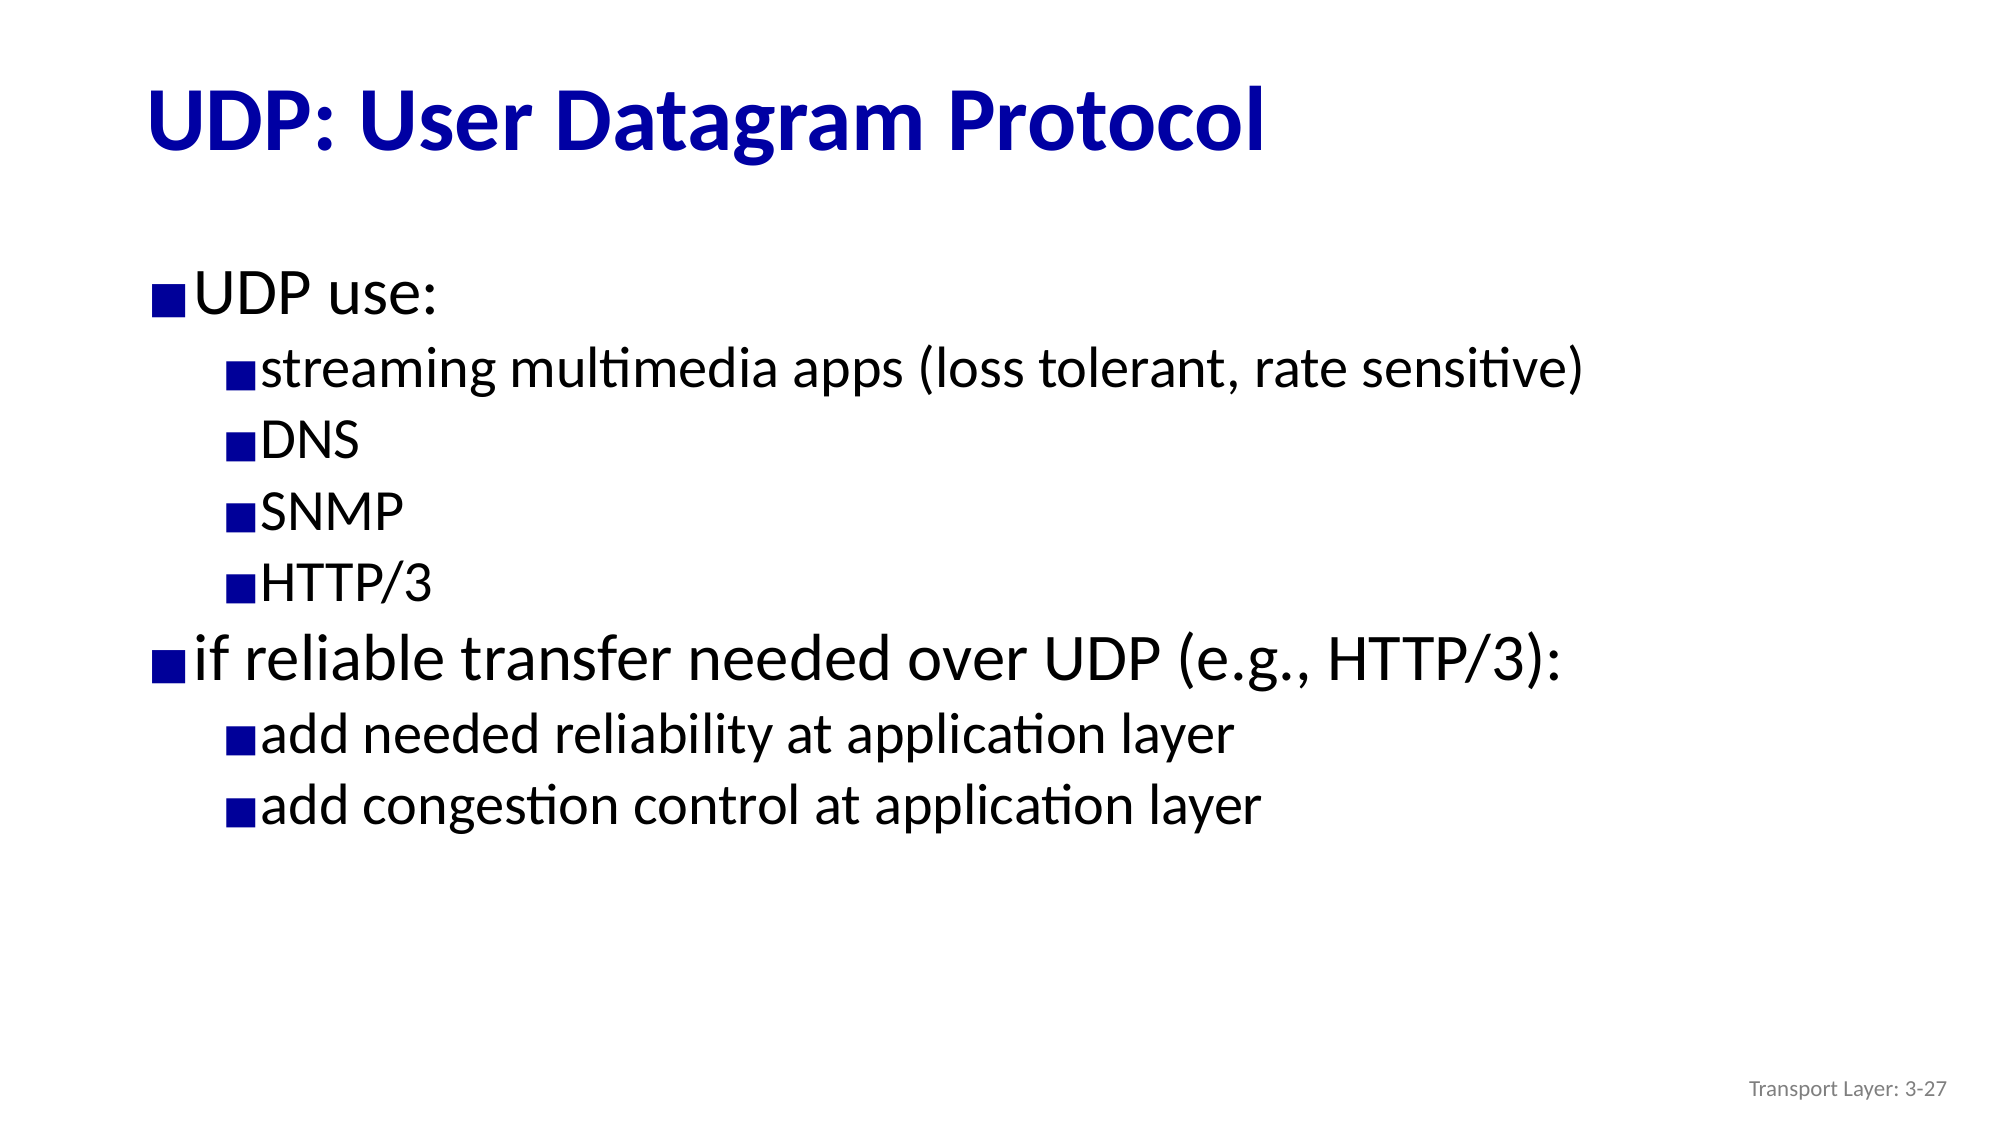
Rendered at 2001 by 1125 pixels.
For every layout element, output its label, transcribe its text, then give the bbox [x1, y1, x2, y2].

text_box UDP use: streaming multimedia apps (loss tolerant, rate sensitive) DNS SNMP HTTP/3 if reliable transfer needed over UDP (e.g., HTTP/3): add needed reliability at application layer add congestion control at application layer [131, 253, 1952, 1055]
slide_number Transport Layer: 3-27 [1512, 1056, 1963, 1117]
title UDP: User Datagram Protocol [131, 47, 1952, 195]
